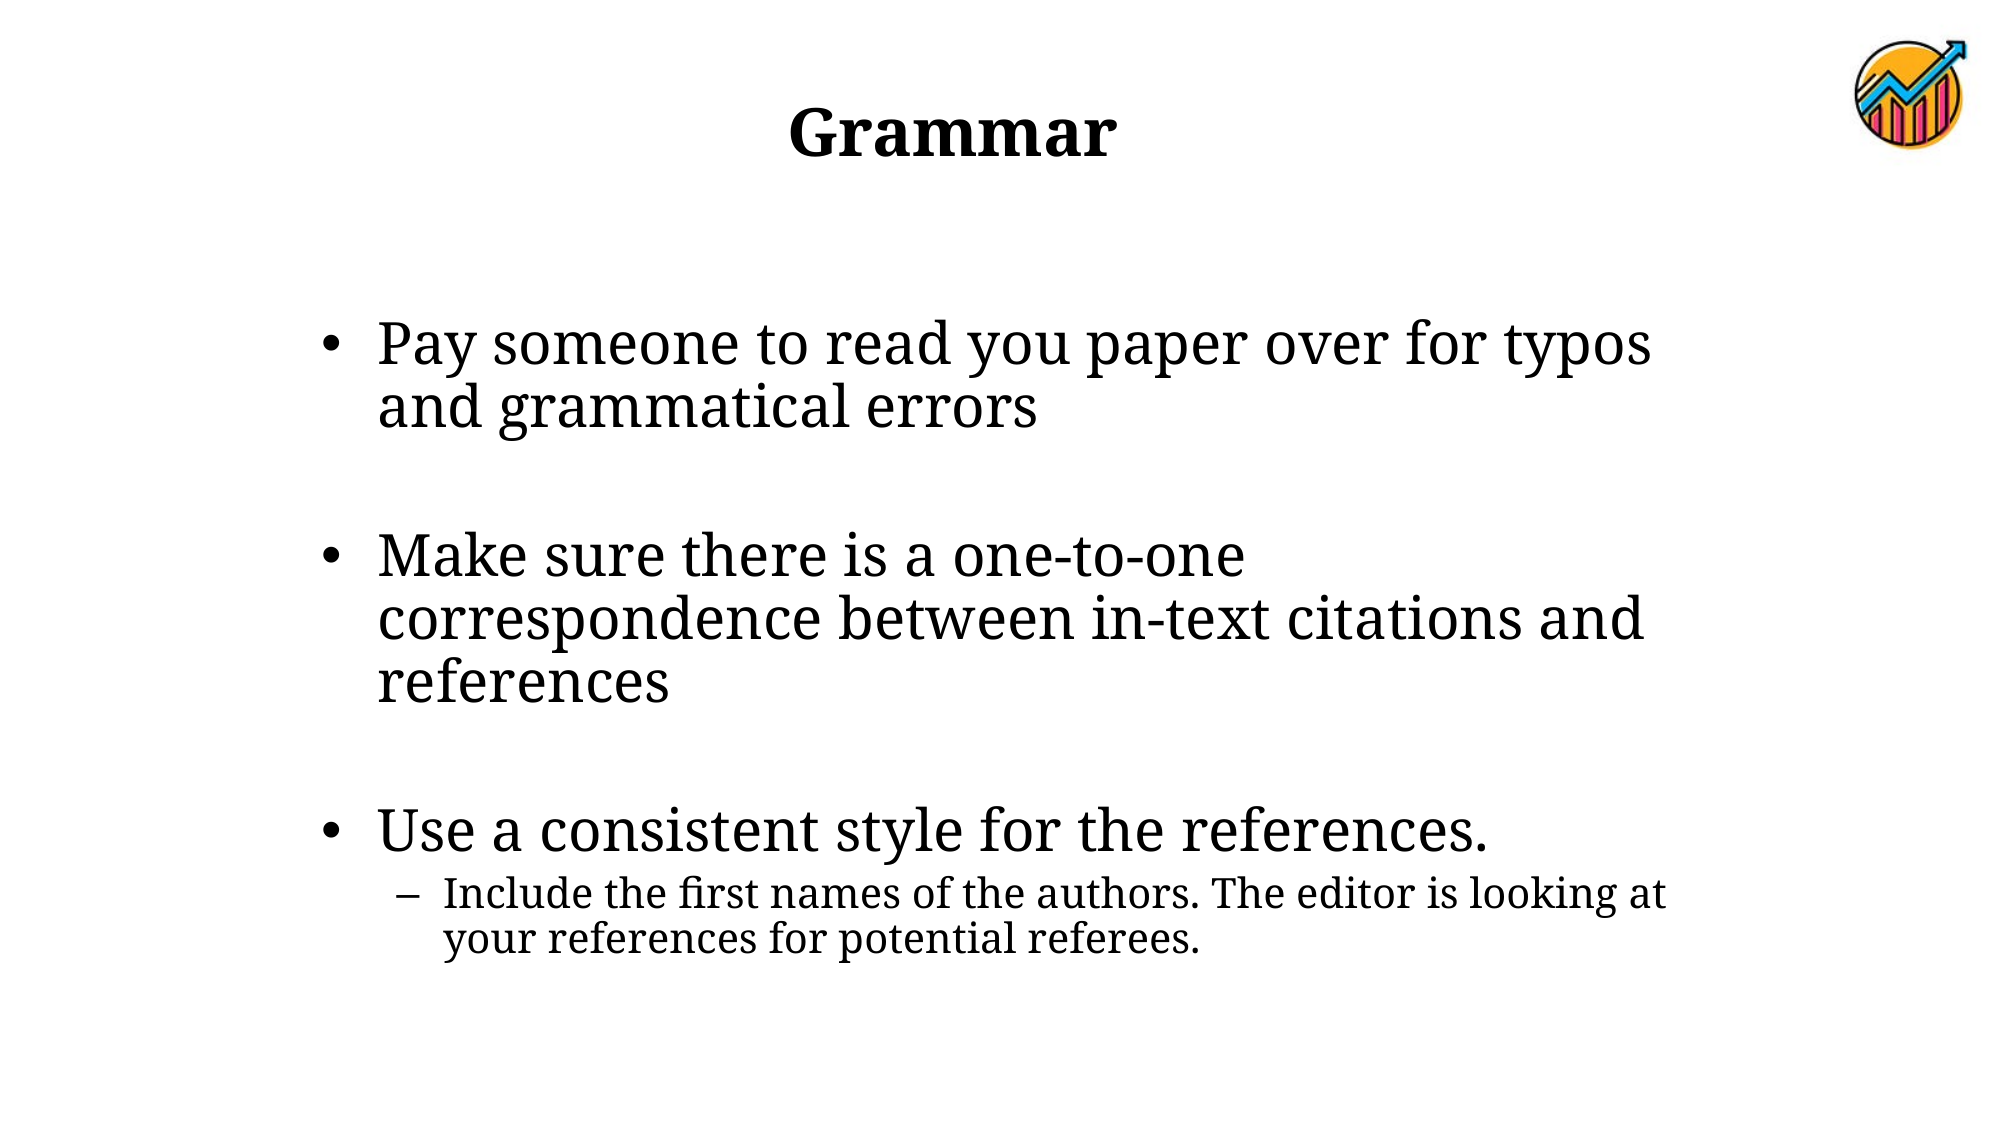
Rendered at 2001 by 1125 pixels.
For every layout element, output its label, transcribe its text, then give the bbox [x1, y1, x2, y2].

text_box Pay someone to read you paper over for typos and grammatical errors Make sure there is a one-to-one correspondence between in-text citations and references Use a consistent style for the references. Include the first names of the authors. The editor is looking at your references for potential referees. [306, 224, 1694, 863]
picture [1820, 5, 2000, 185]
text_box Grammar [772, 97, 1151, 177]
